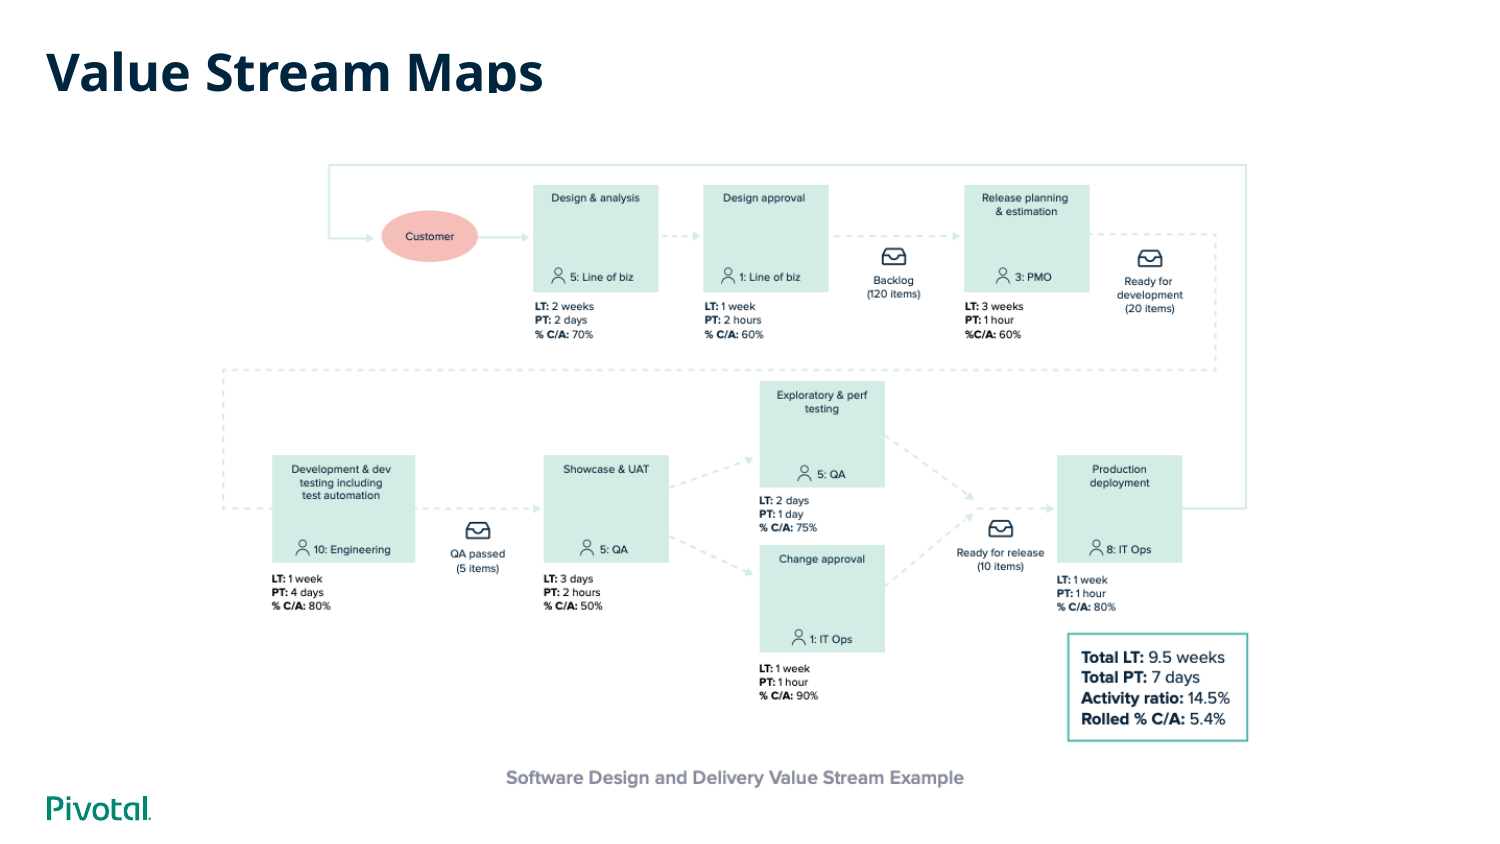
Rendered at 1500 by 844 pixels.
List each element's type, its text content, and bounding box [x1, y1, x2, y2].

title Value Stream Maps [31, 24, 1453, 90]
picture [193, 93, 1291, 808]
